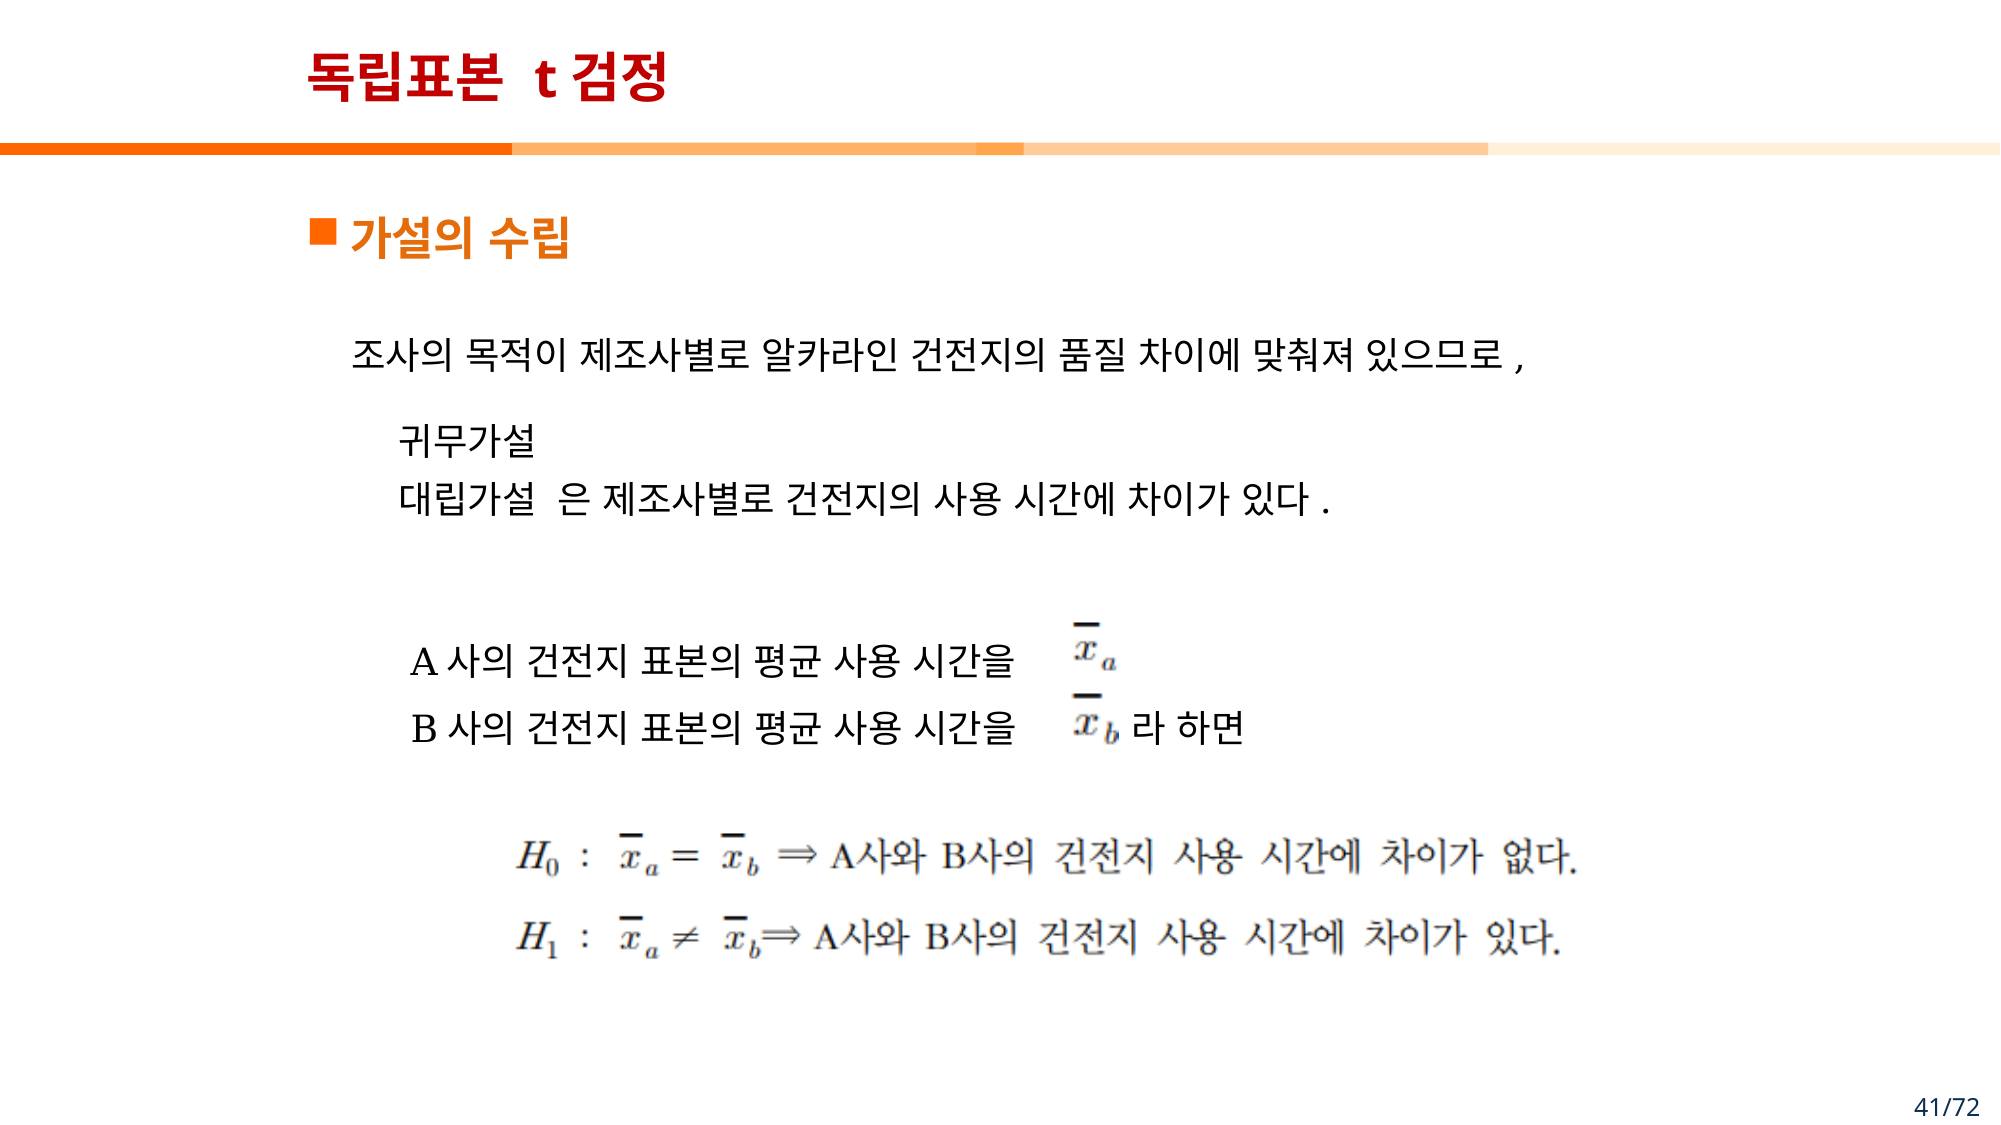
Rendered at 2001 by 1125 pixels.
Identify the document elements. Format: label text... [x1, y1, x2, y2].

text_box A사의 건전지 표본의 평균 사용 시간을 B사의 건전지 표본의 평균 사용 시간을 라 하면 [395, 607, 1697, 758]
picture [1070, 621, 1119, 676]
text_box 조사의 목적이 제조사별로 알카라인 건전지의 품질 차이에 맞춰져 있으므로, [336, 311, 1638, 385]
list 가설의 수립 [291, 174, 1709, 268]
title 독립표본 t검정 [291, 31, 1674, 122]
picture [1070, 692, 1119, 747]
picture [515, 832, 1579, 962]
